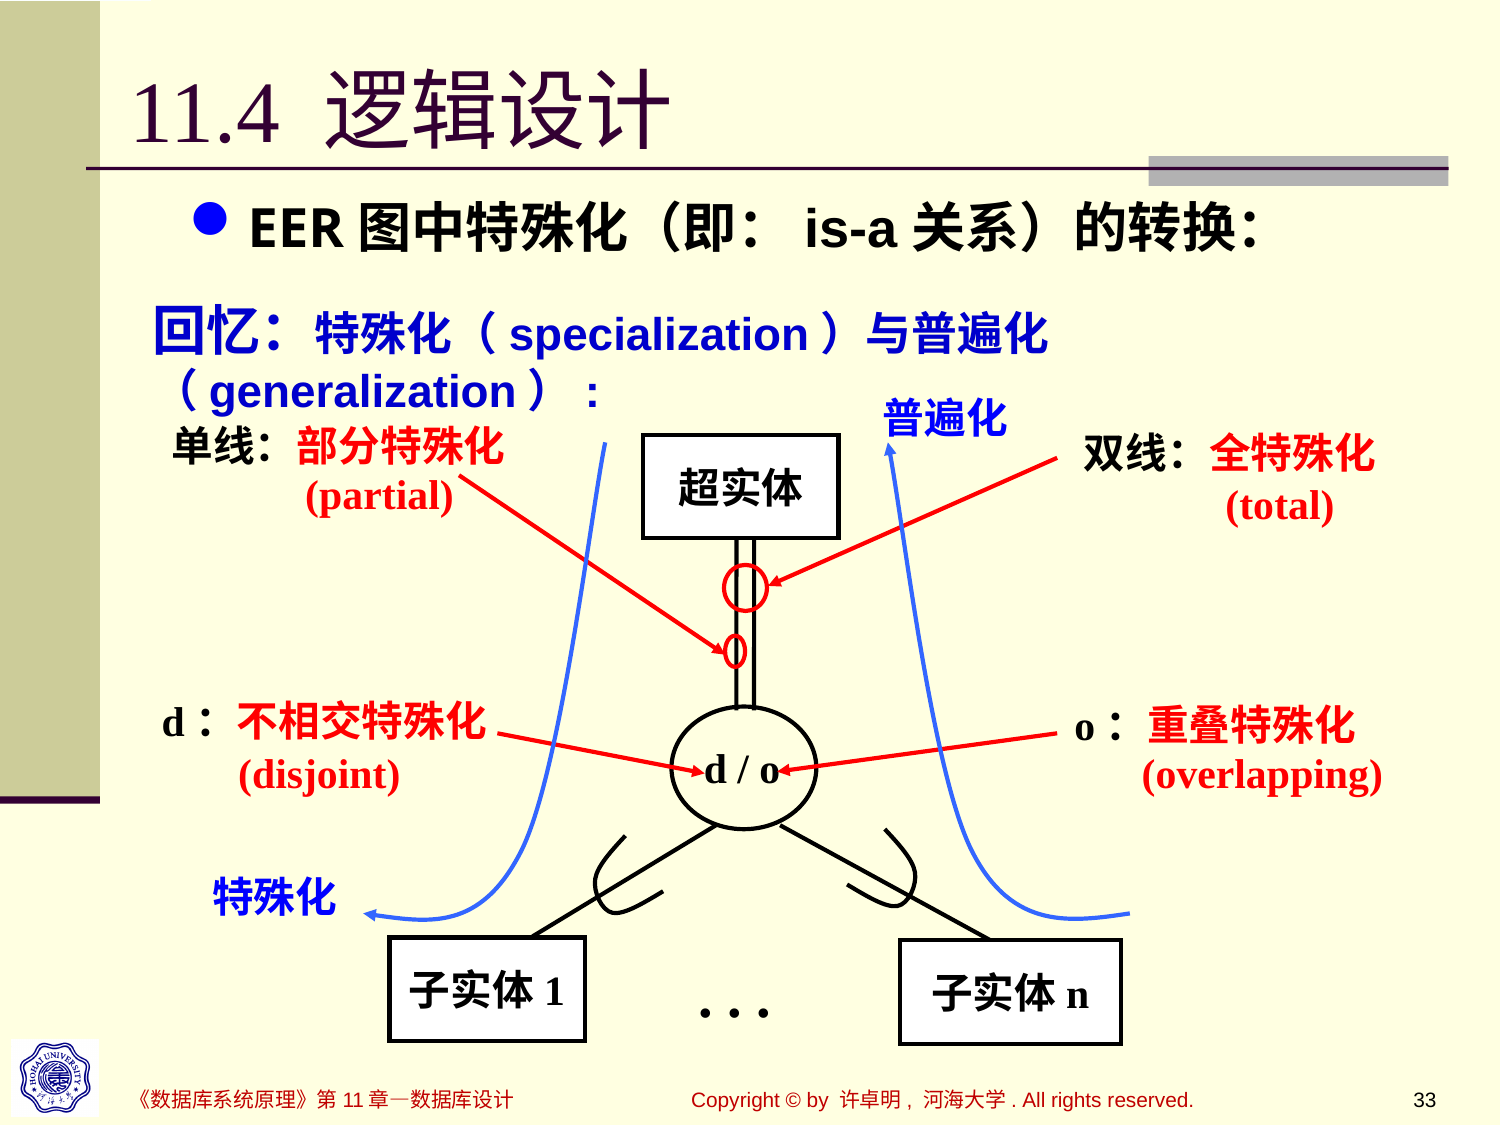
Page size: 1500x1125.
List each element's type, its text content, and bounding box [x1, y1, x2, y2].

footer 《数据库系统原理》第11章—数据库设计 [114, 1079, 655, 1124]
picture [11, 1039, 99, 1117]
slide_number 33 [1344, 1079, 1452, 1124]
text_box [78, 189, 1425, 366]
text_box 回忆：特殊化（specialization）与普遍化（generalization）: [137, 289, 1467, 424]
slide_number Copyright © by 许卓明, 河海大学. All rights reserved. [675, 1079, 1327, 1124]
list EER图中特殊化（即：is-a关系）的转换： [114, 185, 1452, 283]
title 11.4 逻辑设计 [114, 51, 1452, 165]
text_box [135, 384, 1426, 1044]
